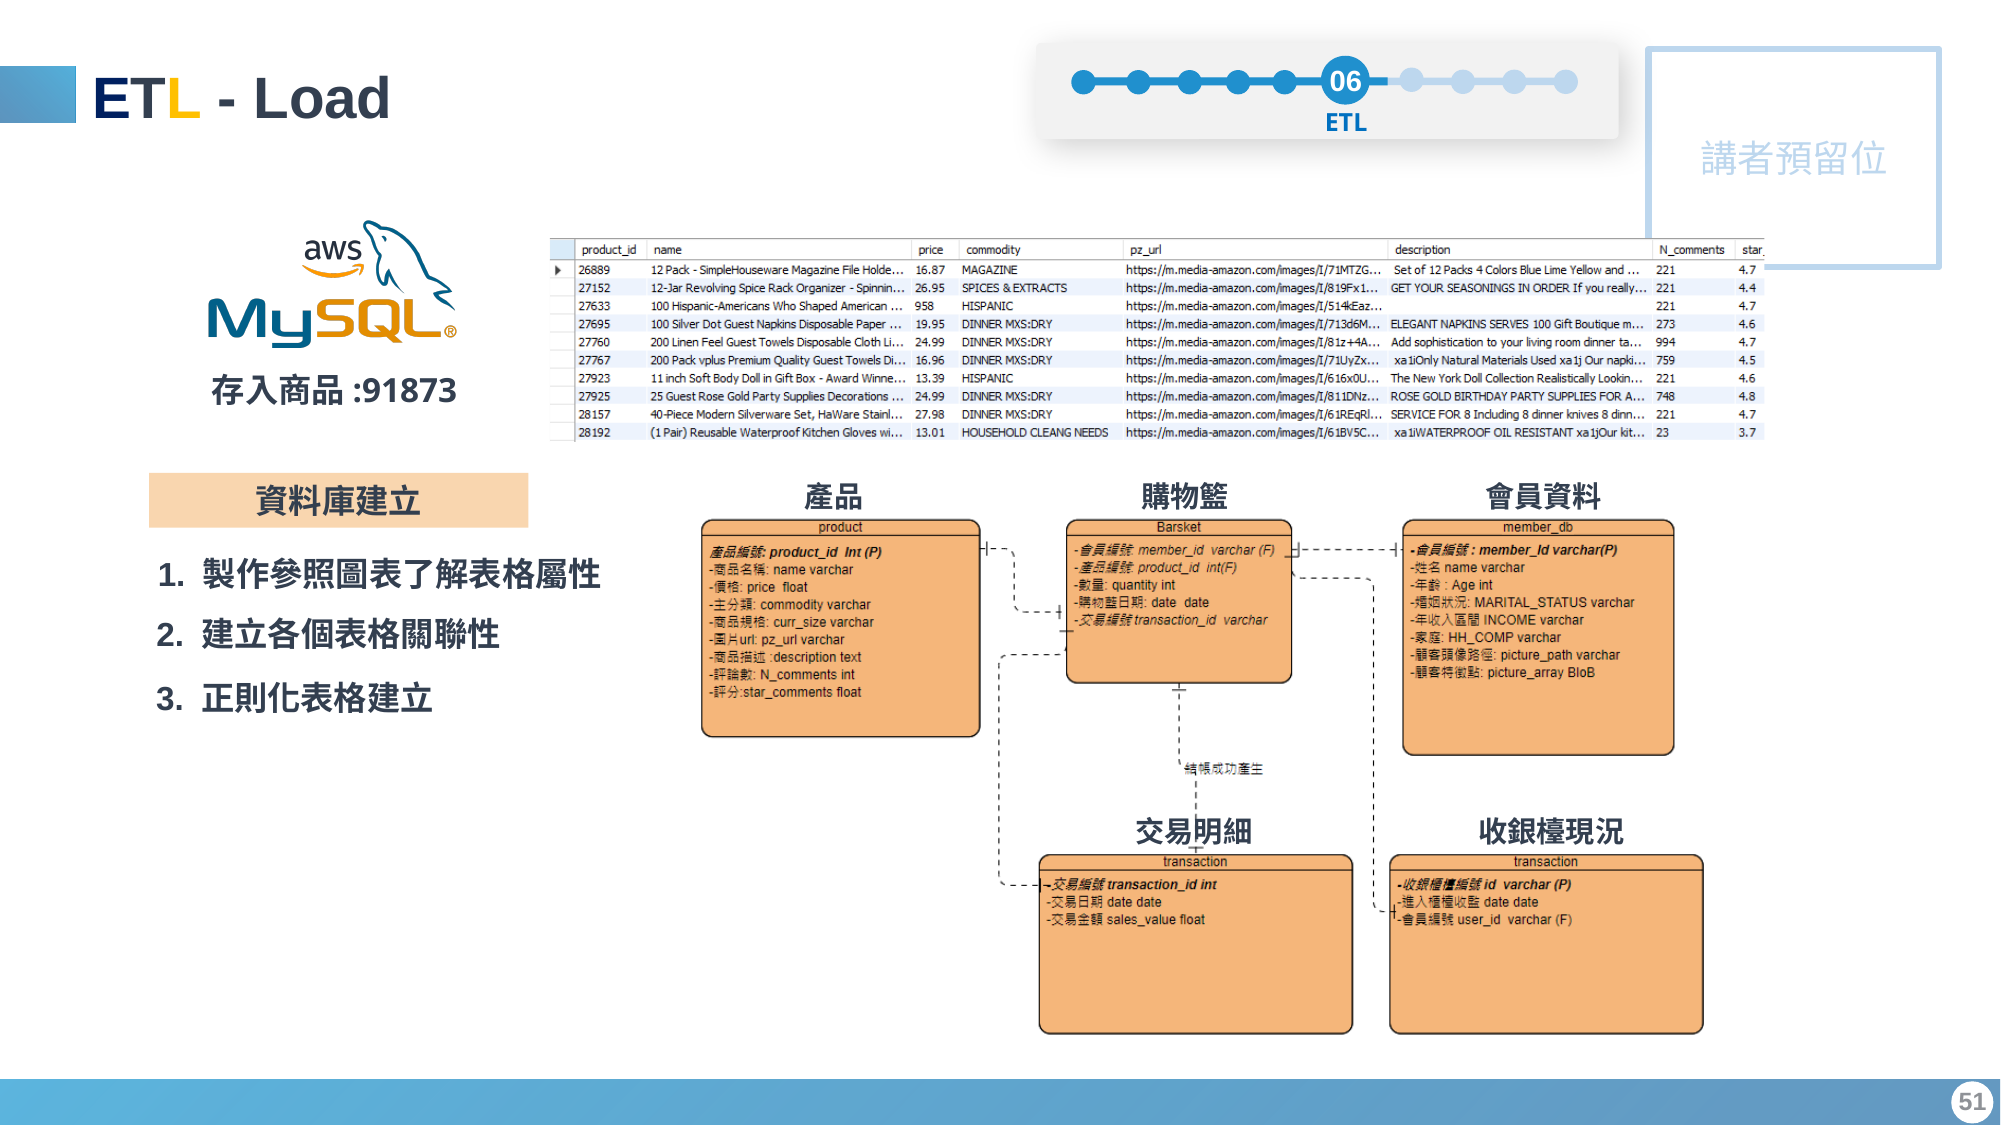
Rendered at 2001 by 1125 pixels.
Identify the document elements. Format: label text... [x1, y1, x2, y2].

text_box 3. 正則化表格建立 [141, 669, 449, 724]
text_box 資料庫建立 [149, 472, 529, 528]
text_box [686, 471, 1740, 1059]
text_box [1035, 42, 1619, 155]
text_box 1. 製作參照圖表了解表格屬性 [143, 546, 634, 601]
picture [208, 220, 457, 348]
text_box 存入商品:91873 [196, 361, 472, 417]
text_box ETL - Load [77, 53, 957, 138]
picture [549, 238, 1765, 442]
text_box 2. 建立各個表格關聯性 [141, 605, 516, 660]
slide_number 51 [1551, 1070, 2000, 1125]
